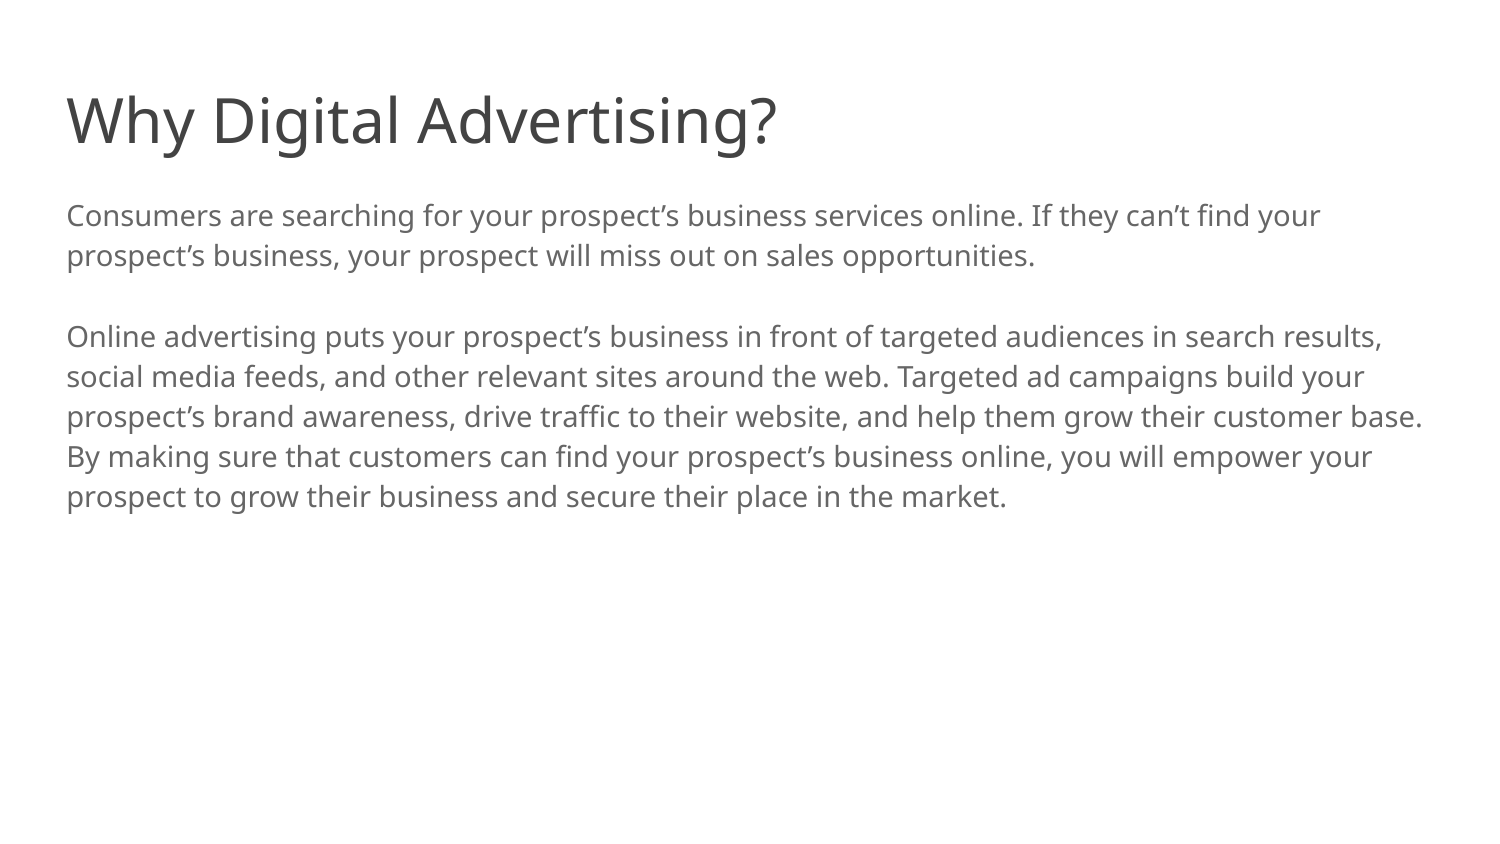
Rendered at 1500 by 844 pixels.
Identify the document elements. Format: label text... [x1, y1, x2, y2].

text_box Why Digital Advertising? [51, 66, 1445, 177]
text_box Consumers are searching for your prospect’s business services online. If they can’t find your prospect’s business, your prospect will miss out on sales opportunities. Online advertising puts your prospect’s business in front of targeted audiences in search results, social media feeds, and other relevant sites around the web. Targeted ad campaigns build your prospect’s brand awareness, drive traffic to their website, and help them grow their customer base. By making sure that customers can find your prospect’s business online, you will empower your prospect to grow their business and secure their place in the market. [51, 177, 1445, 710]
